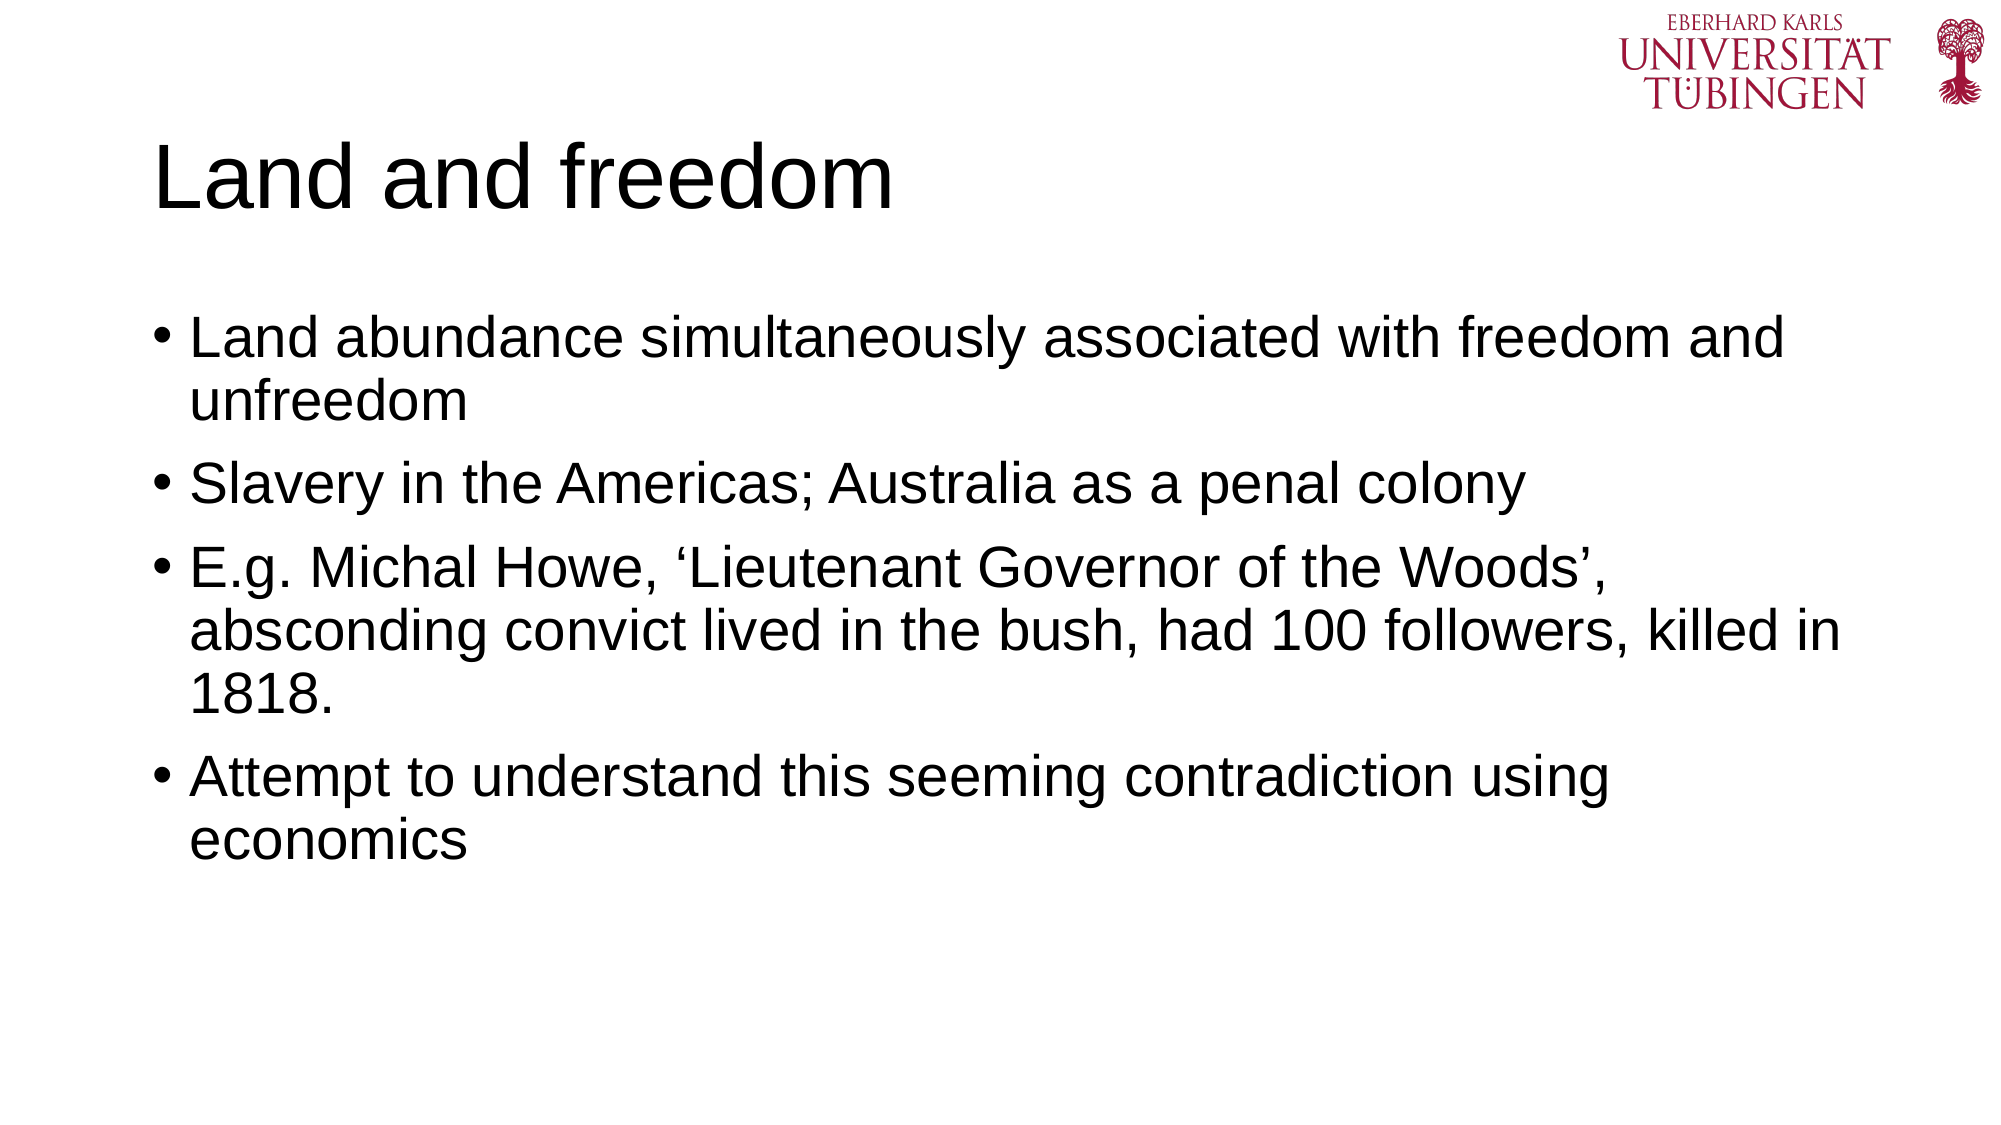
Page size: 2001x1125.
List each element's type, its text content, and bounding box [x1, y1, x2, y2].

title Land and freedom [137, 69, 1863, 288]
picture [1611, 0, 1989, 121]
list Land abundance simultaneously associated with freedom and unfreedom Slavery in the Americas; Australia as a penal colony E.g. Michal Howe, ‘Lieutenant Governor of the Woods’, absconding convict lived in the bush, had 100 followers, killed in 1818. Attempt to understand this seeming contradiction using economics [137, 299, 1863, 1014]
